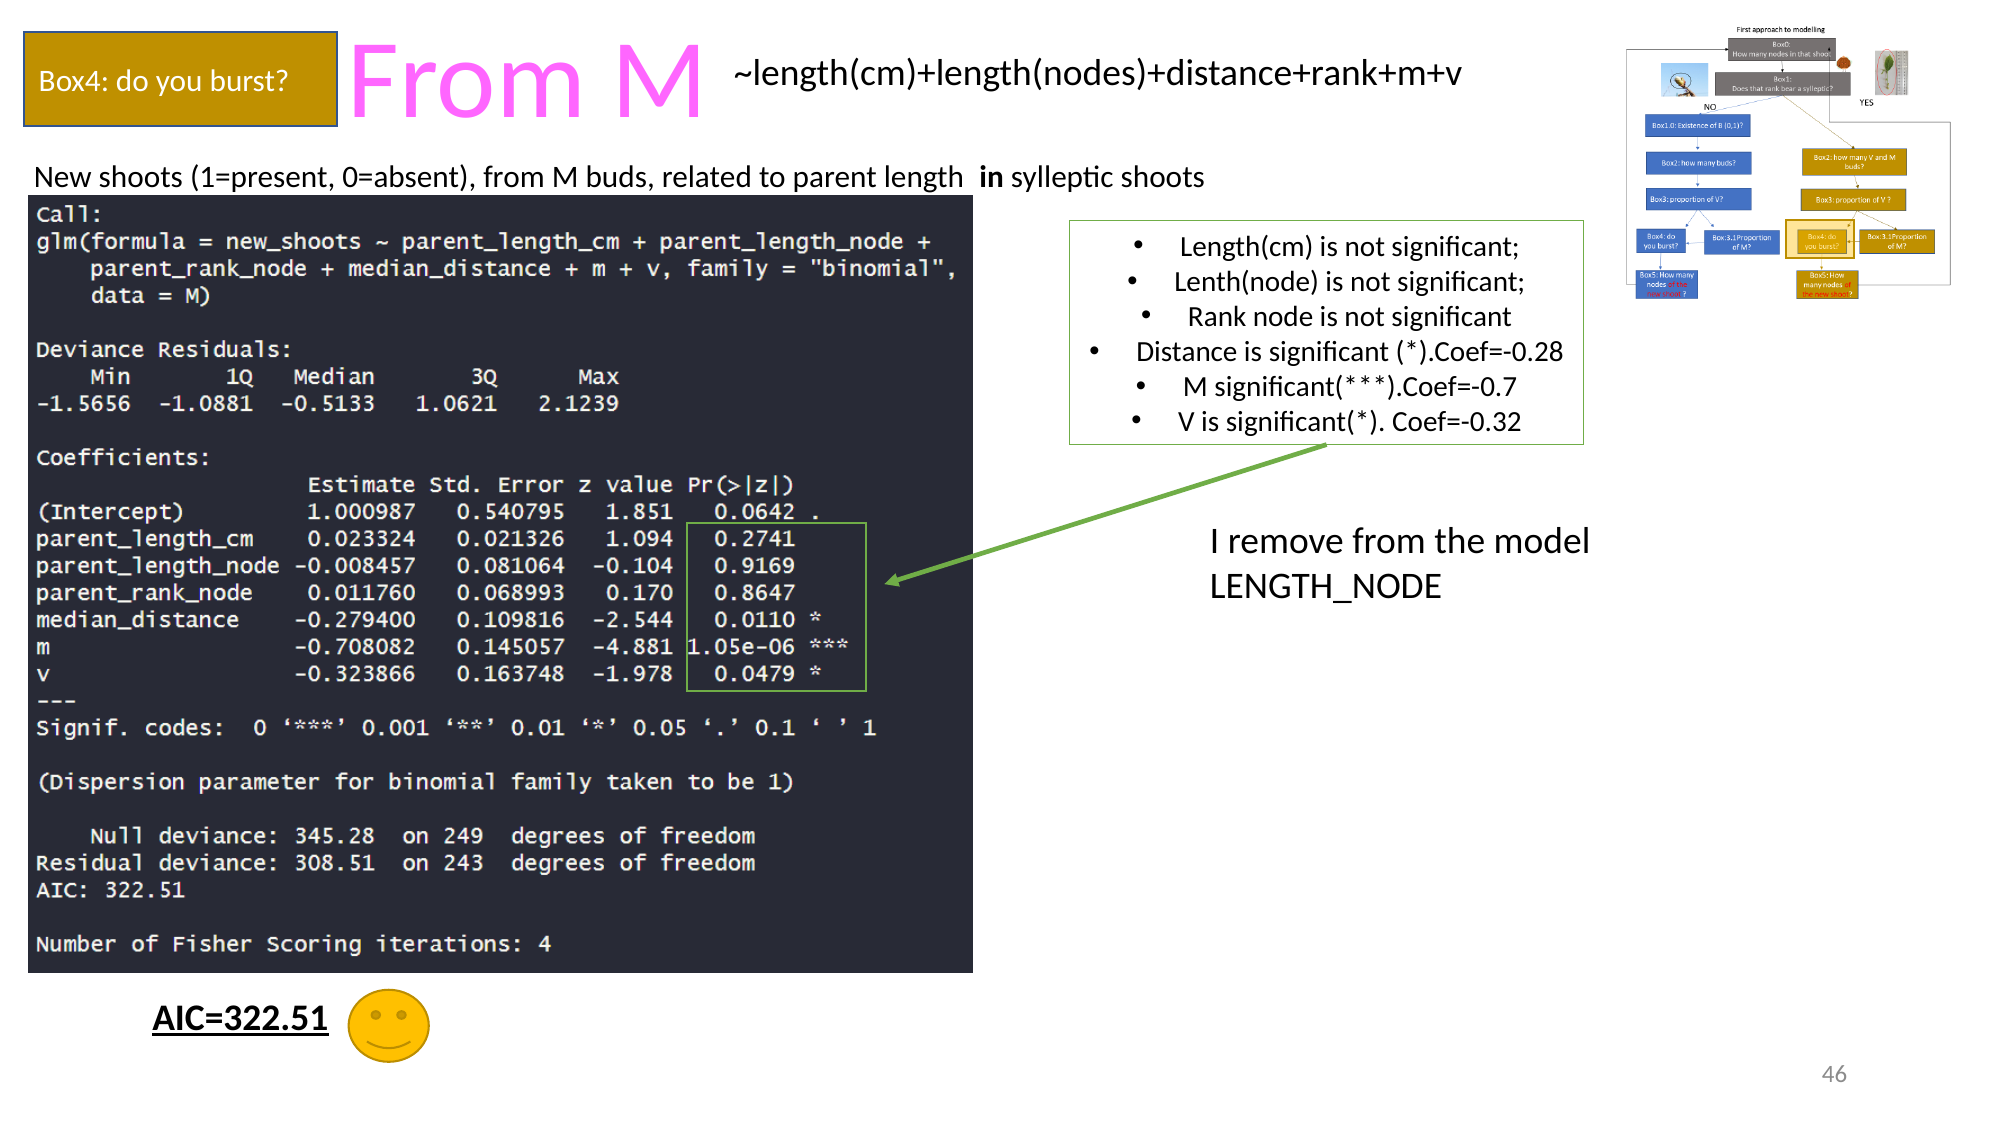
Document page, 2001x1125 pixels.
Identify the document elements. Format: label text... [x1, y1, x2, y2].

text_box ~length(cm)+length(nodes)+distance+rank+m+v [719, 40, 1584, 101]
picture [1595, 19, 1976, 305]
slide_number 46 [1412, 1042, 1863, 1103]
text_box Box4: do you burst? [23, 31, 332, 127]
text_box Length(cm) is not significant; Lenth(node) is not significant; Rank node is not significant Distance is significant (*).Coef=-0.28 M significant(***).Coef=-0.7 V is significant(*). Coef=-0.32 [1069, 220, 1584, 445]
text_box I remove from the model LENGTH_NODE [1195, 508, 1697, 614]
text_box New shoots (1=present, 0=absent), from M buds, related to parent length in sylleptic shoots [18, 148, 1327, 201]
text_box AIC=322.51 [137, 985, 429, 1046]
text_box From M [332, 0, 723, 148]
picture [27, 195, 973, 973]
text_box [347, 988, 430, 1063]
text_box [884, 447, 1327, 585]
